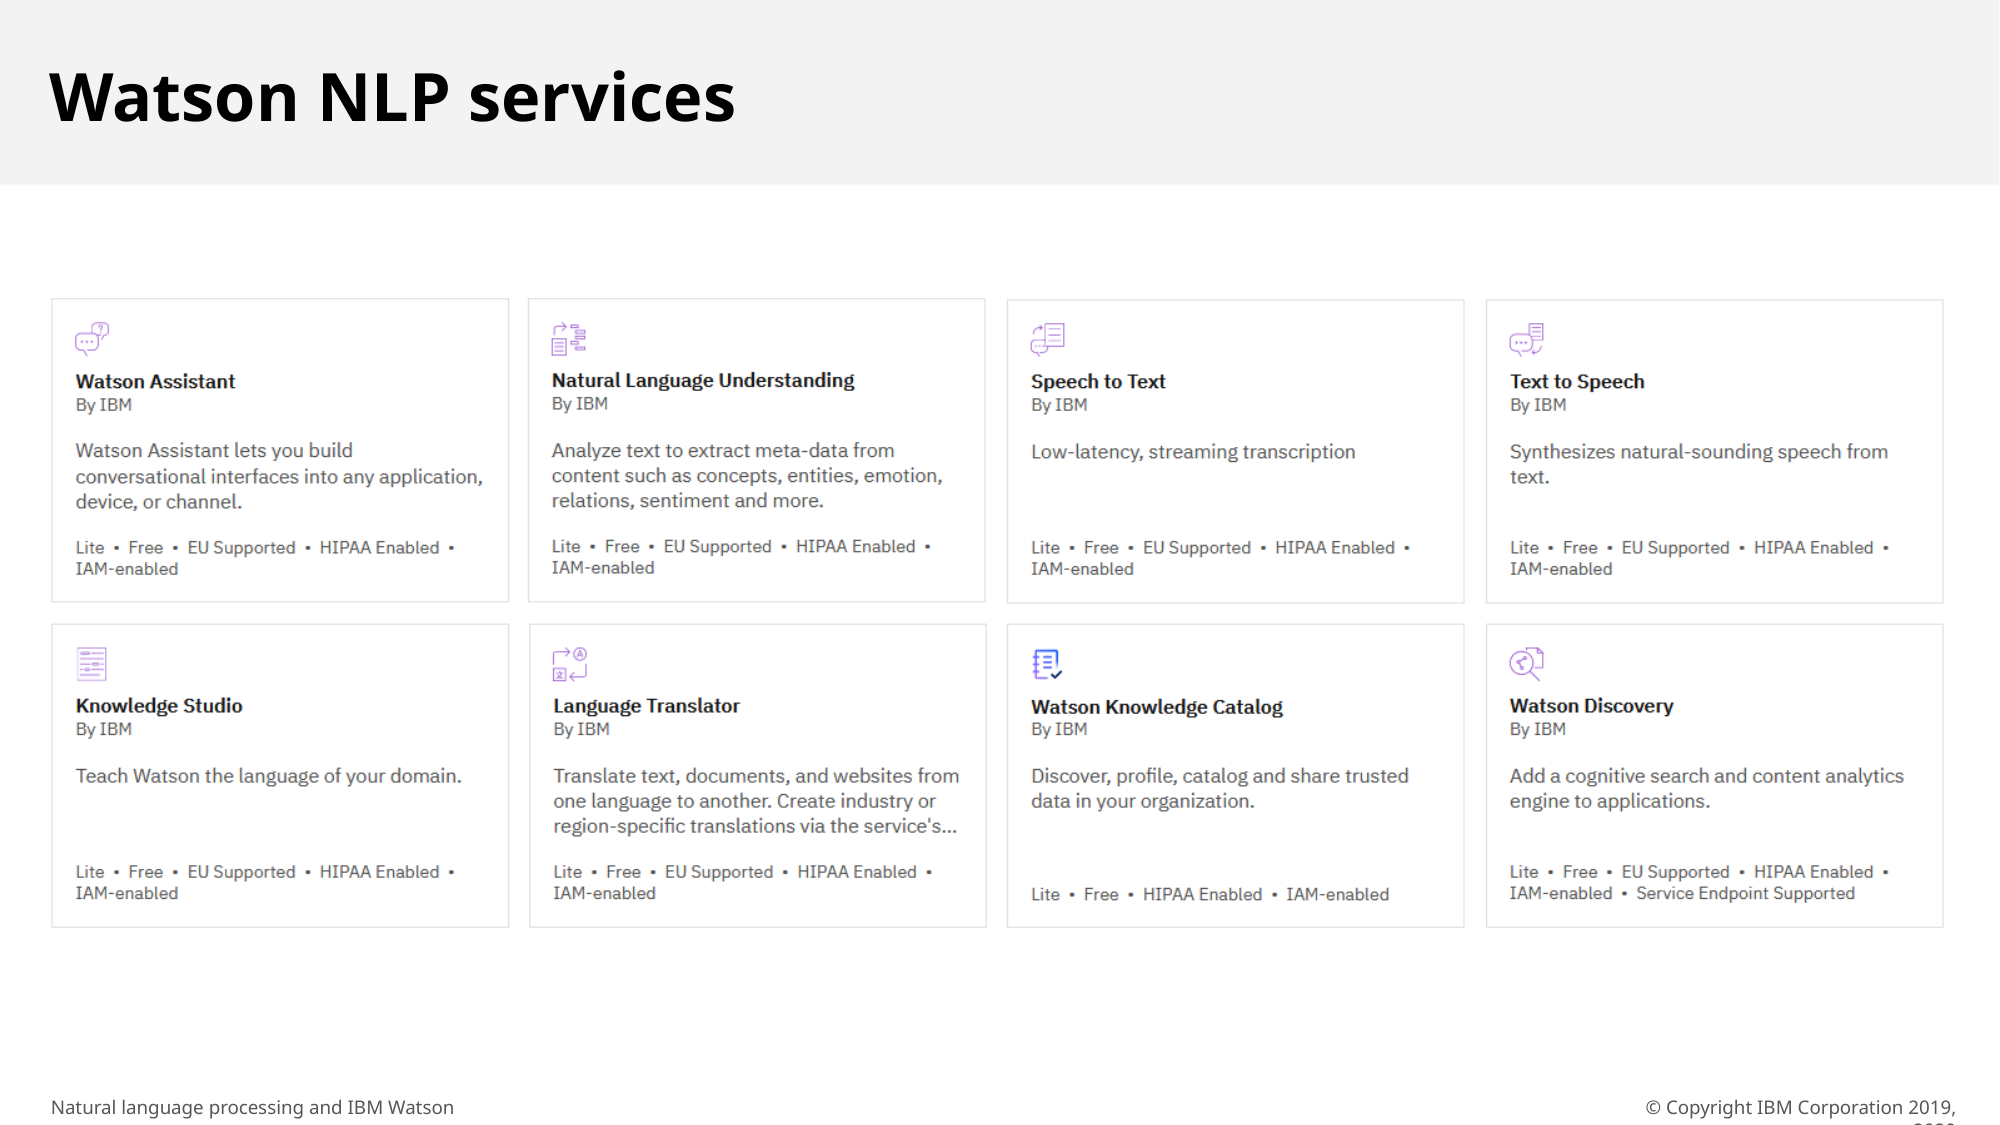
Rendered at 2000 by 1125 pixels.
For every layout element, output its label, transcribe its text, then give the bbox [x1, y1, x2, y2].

title Watson NLP services [34, 29, 1944, 171]
picture [44, 292, 1955, 938]
footer © Copyright IBM Corporation 2019, 2020 [1616, 1096, 1972, 1125]
